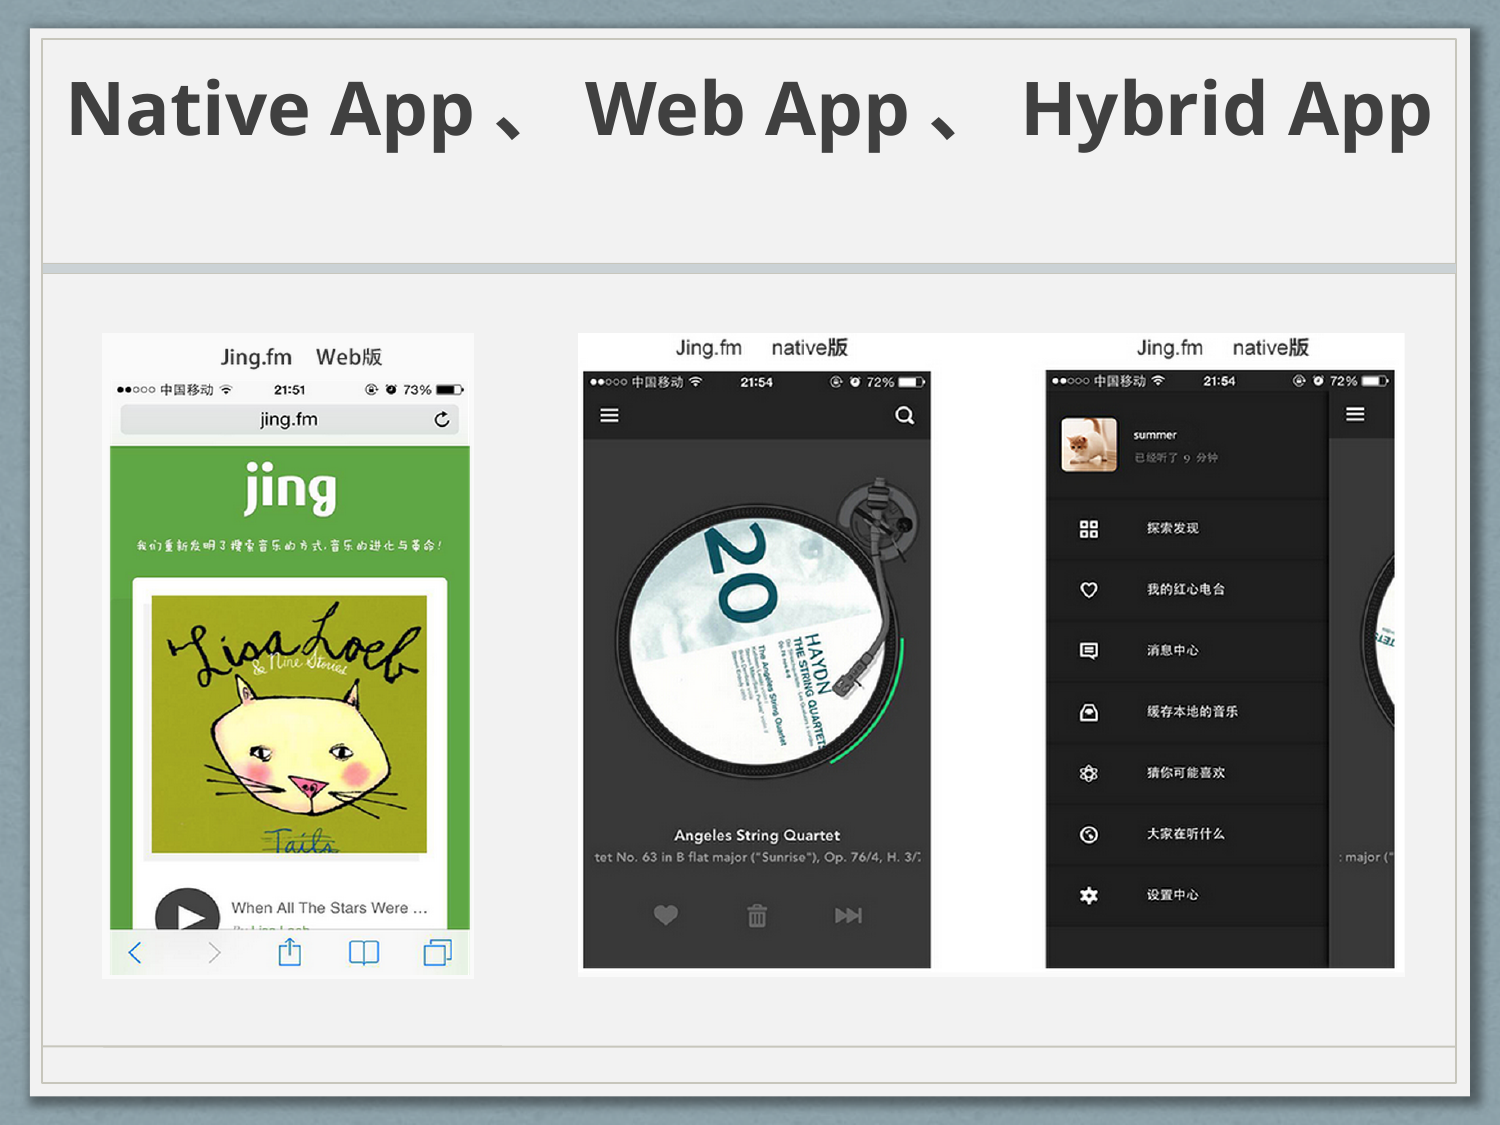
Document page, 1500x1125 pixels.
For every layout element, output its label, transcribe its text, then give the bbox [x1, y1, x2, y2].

title Native App、Web App、Hybrid App [42, 40, 1457, 260]
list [0, 332, 571, 979]
picture [577, 332, 1406, 977]
